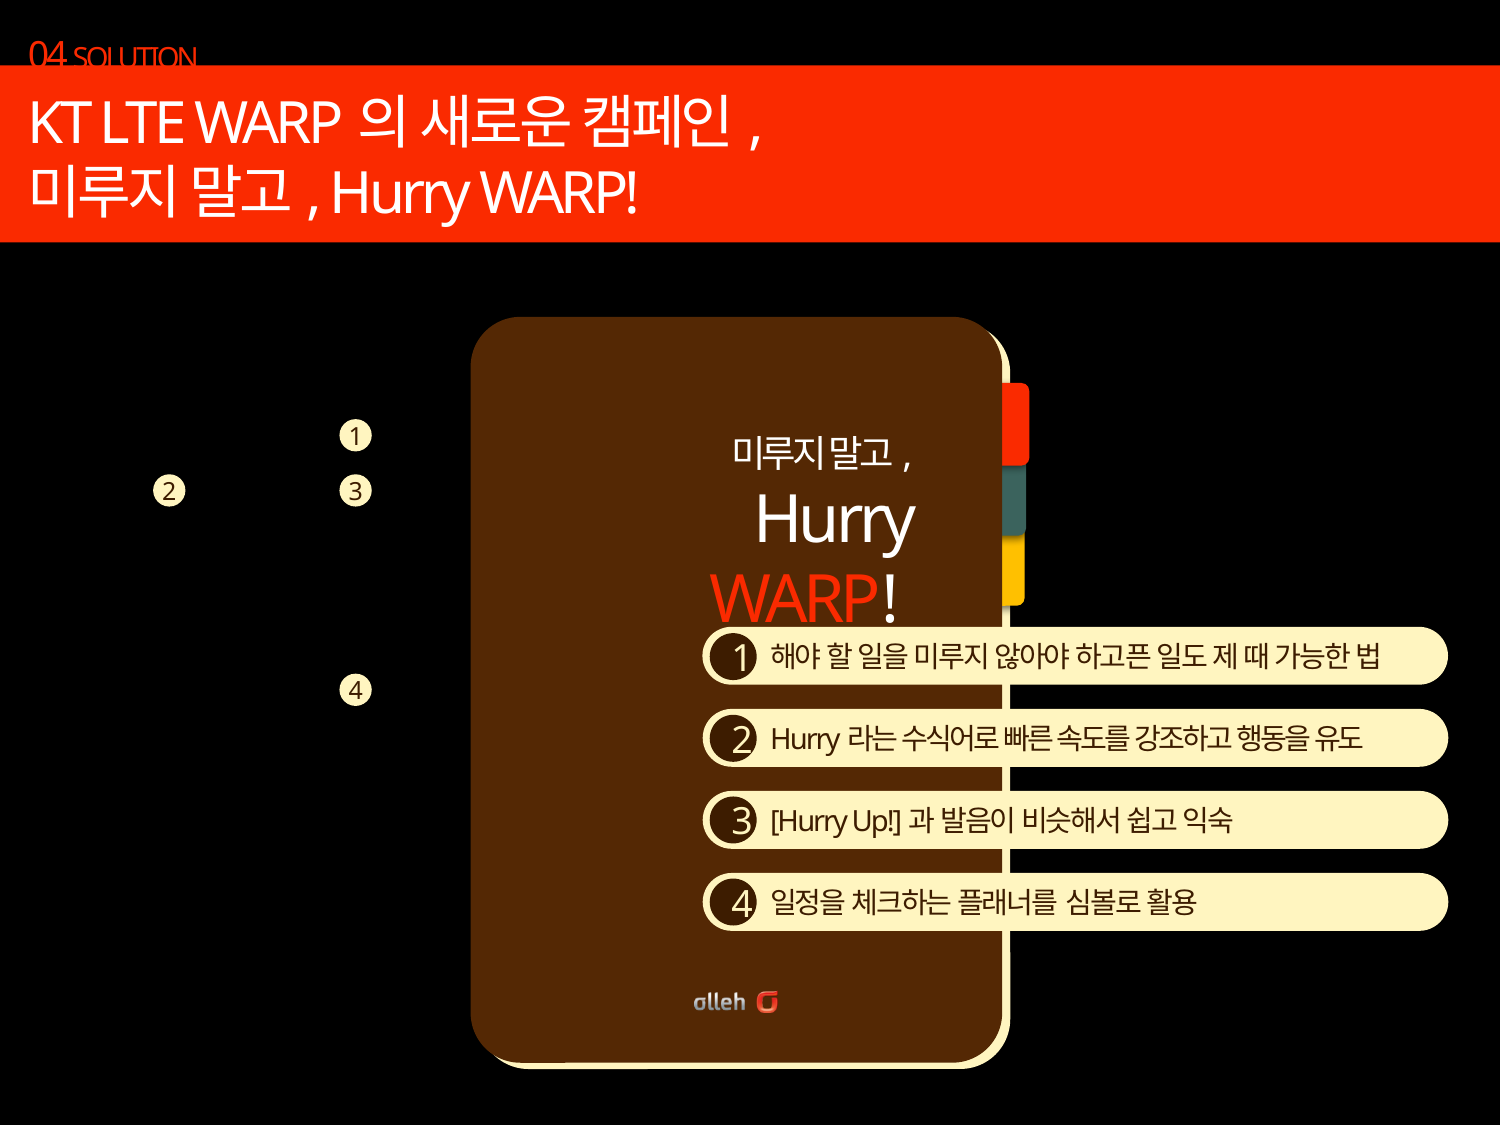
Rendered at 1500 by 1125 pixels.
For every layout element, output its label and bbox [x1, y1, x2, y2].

text_box [339, 673, 1449, 932]
text_box [339, 418, 1449, 472]
text_box [0, 23, 1500, 243]
text_box [470, 316, 1030, 417]
text_box [339, 473, 1449, 673]
text_box [470, 940, 1030, 1070]
text_box [152, 474, 337, 768]
